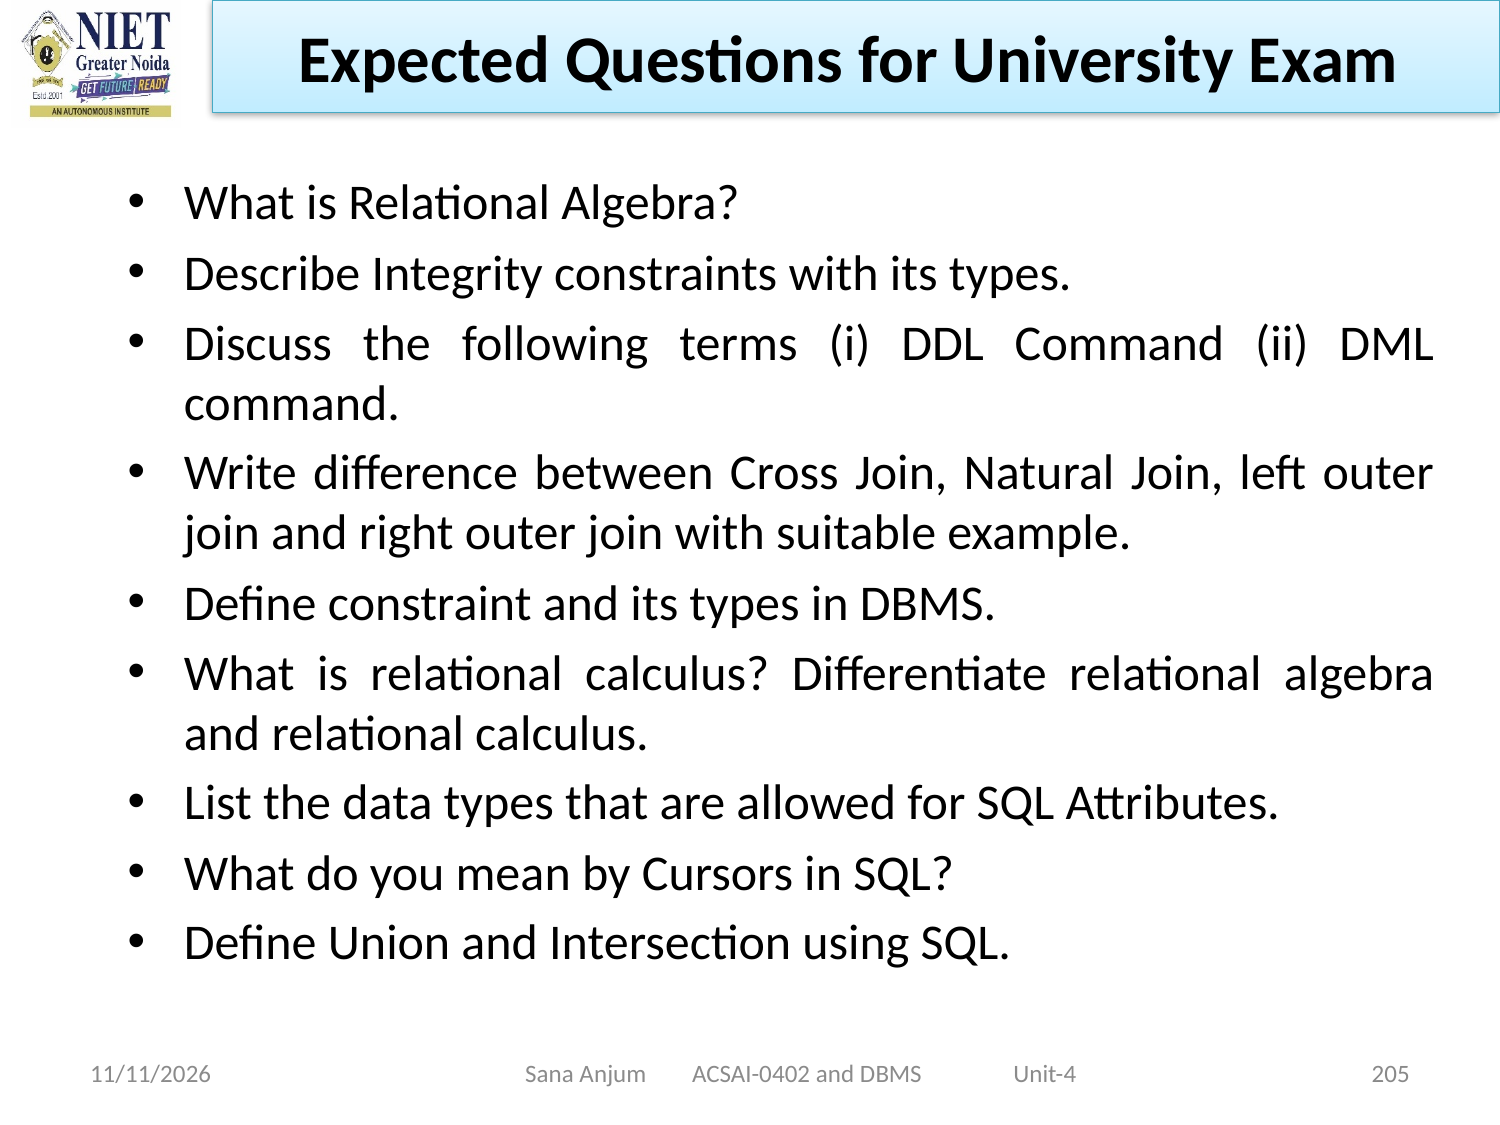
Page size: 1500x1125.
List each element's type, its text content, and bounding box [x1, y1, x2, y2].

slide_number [75, 1042, 425, 1103]
footer Sana Anjum ACSAI-0402 and DBMS Unit-4 [459, 1042, 1074, 1103]
slide_number 205 [1074, 1042, 1425, 1103]
picture [11, 0, 181, 128]
text_box Expected Questions for University Exam [212, 0, 1500, 113]
list What is Relational Algebra? Describe Integrity constraints with its types. Discuss the following terms (i) DDL Command (ii) DML command. Write difference between Cross Join, Natural Join, left outer join and right outer join with suitable example. Define constraint and its types in DBMS. What is relational calculus? Differentiate relational algebra and relational calculus. List the data types that are allowed for SQL Attributes. What do you mean by Cursors in SQL? Define Union and Intersection using SQL. [112, 162, 1450, 975]
